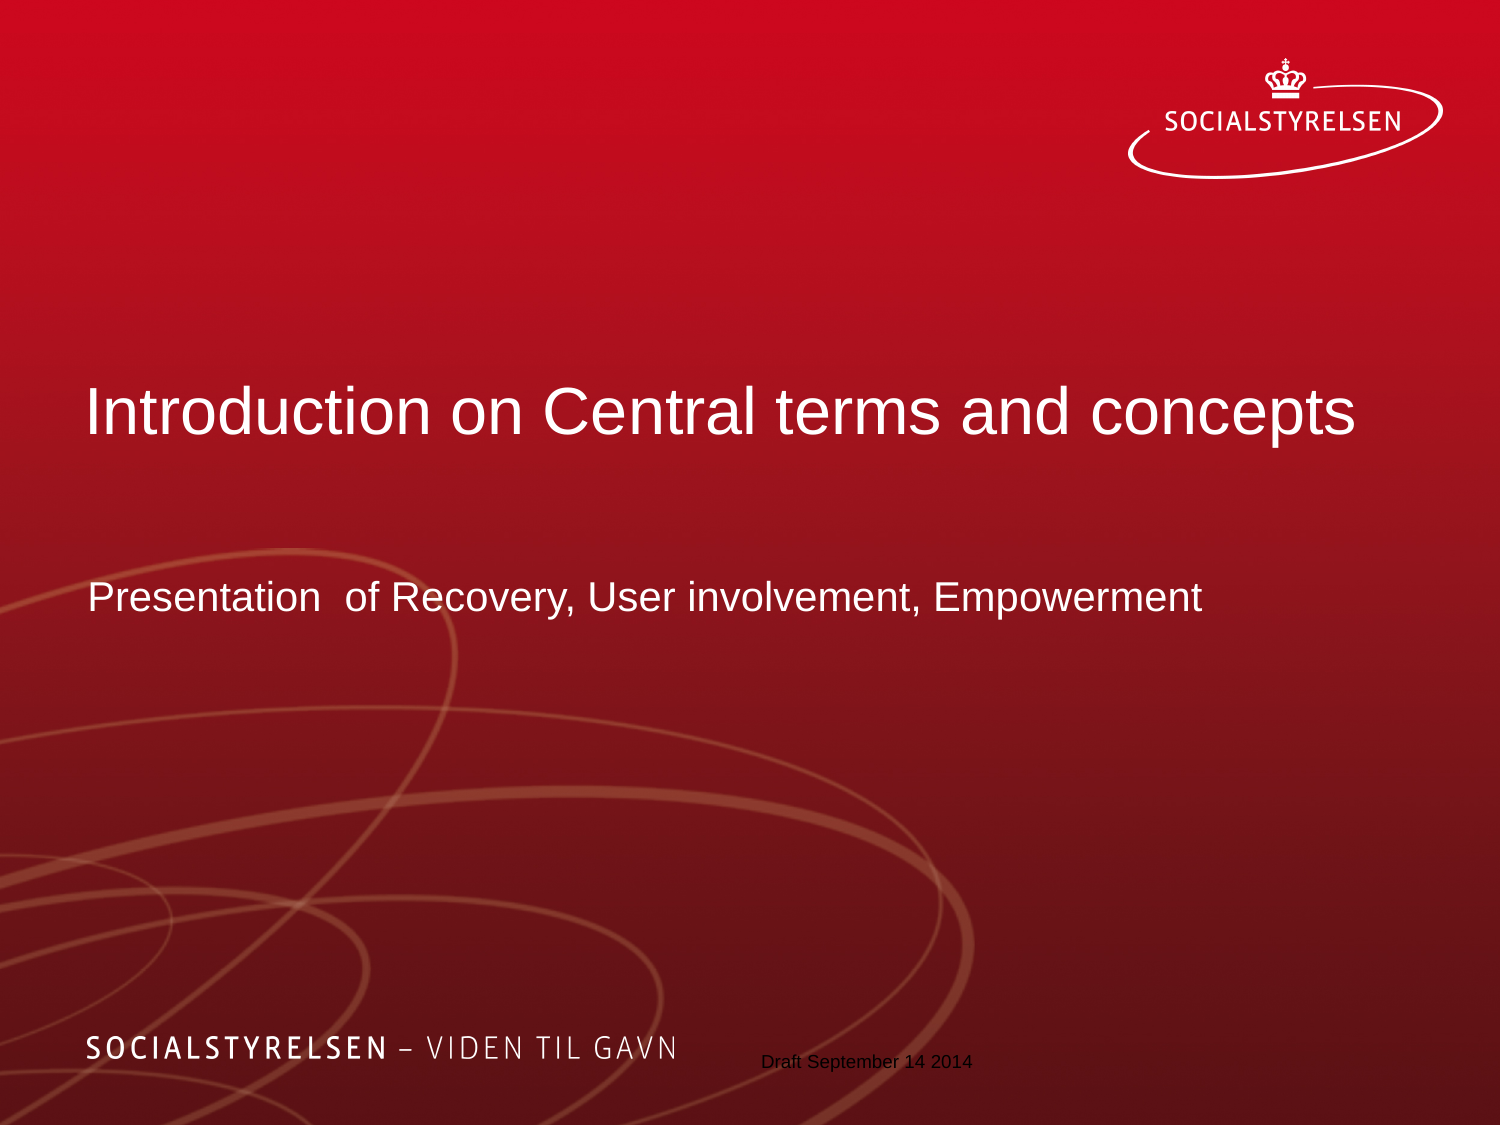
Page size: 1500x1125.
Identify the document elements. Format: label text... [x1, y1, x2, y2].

picture [0, 0, 1500, 1125]
footer Draft September 14 2014 [512, 1042, 988, 1103]
subtitle Presentation of Recovery, User involvement, Empowerment [86, 569, 1363, 857]
title Introduction on Central terms and concepts [84, 367, 1360, 568]
